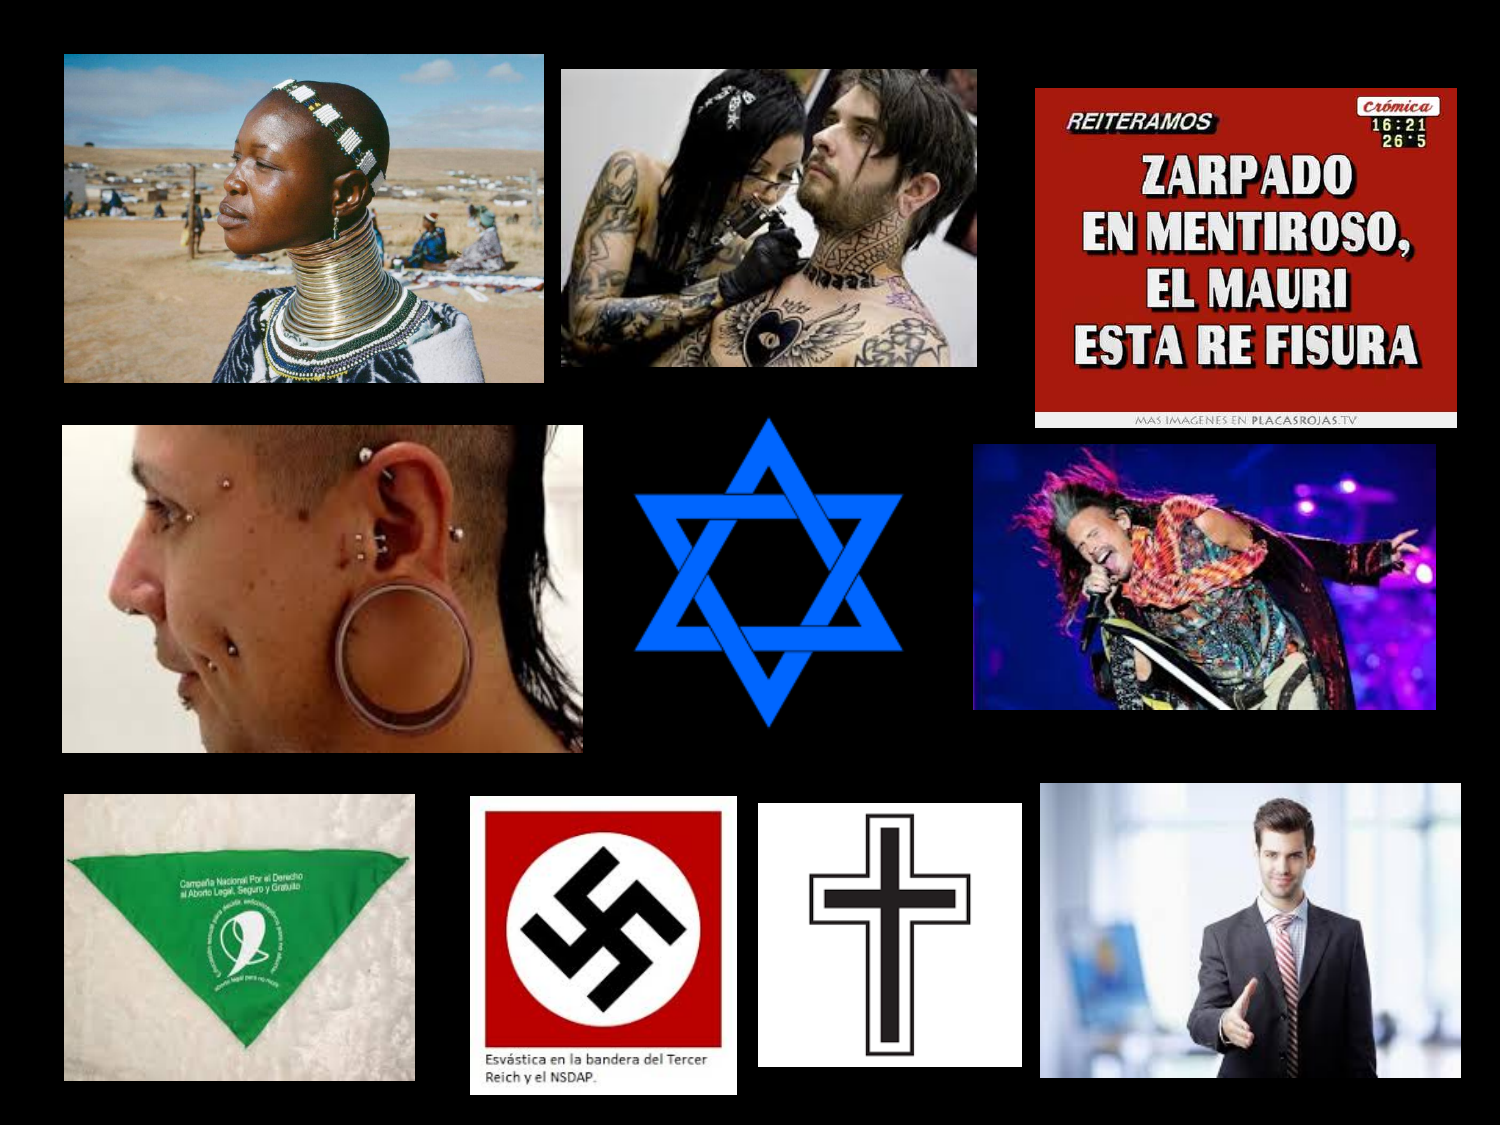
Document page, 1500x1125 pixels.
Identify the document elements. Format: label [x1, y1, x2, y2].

picture [758, 803, 1022, 1068]
picture [62, 424, 583, 753]
picture [470, 796, 737, 1095]
picture [64, 794, 415, 1081]
picture [616, 396, 921, 749]
picture [1035, 88, 1457, 429]
picture [560, 69, 977, 367]
picture [972, 444, 1436, 711]
picture [64, 54, 544, 383]
picture [1040, 783, 1461, 1078]
